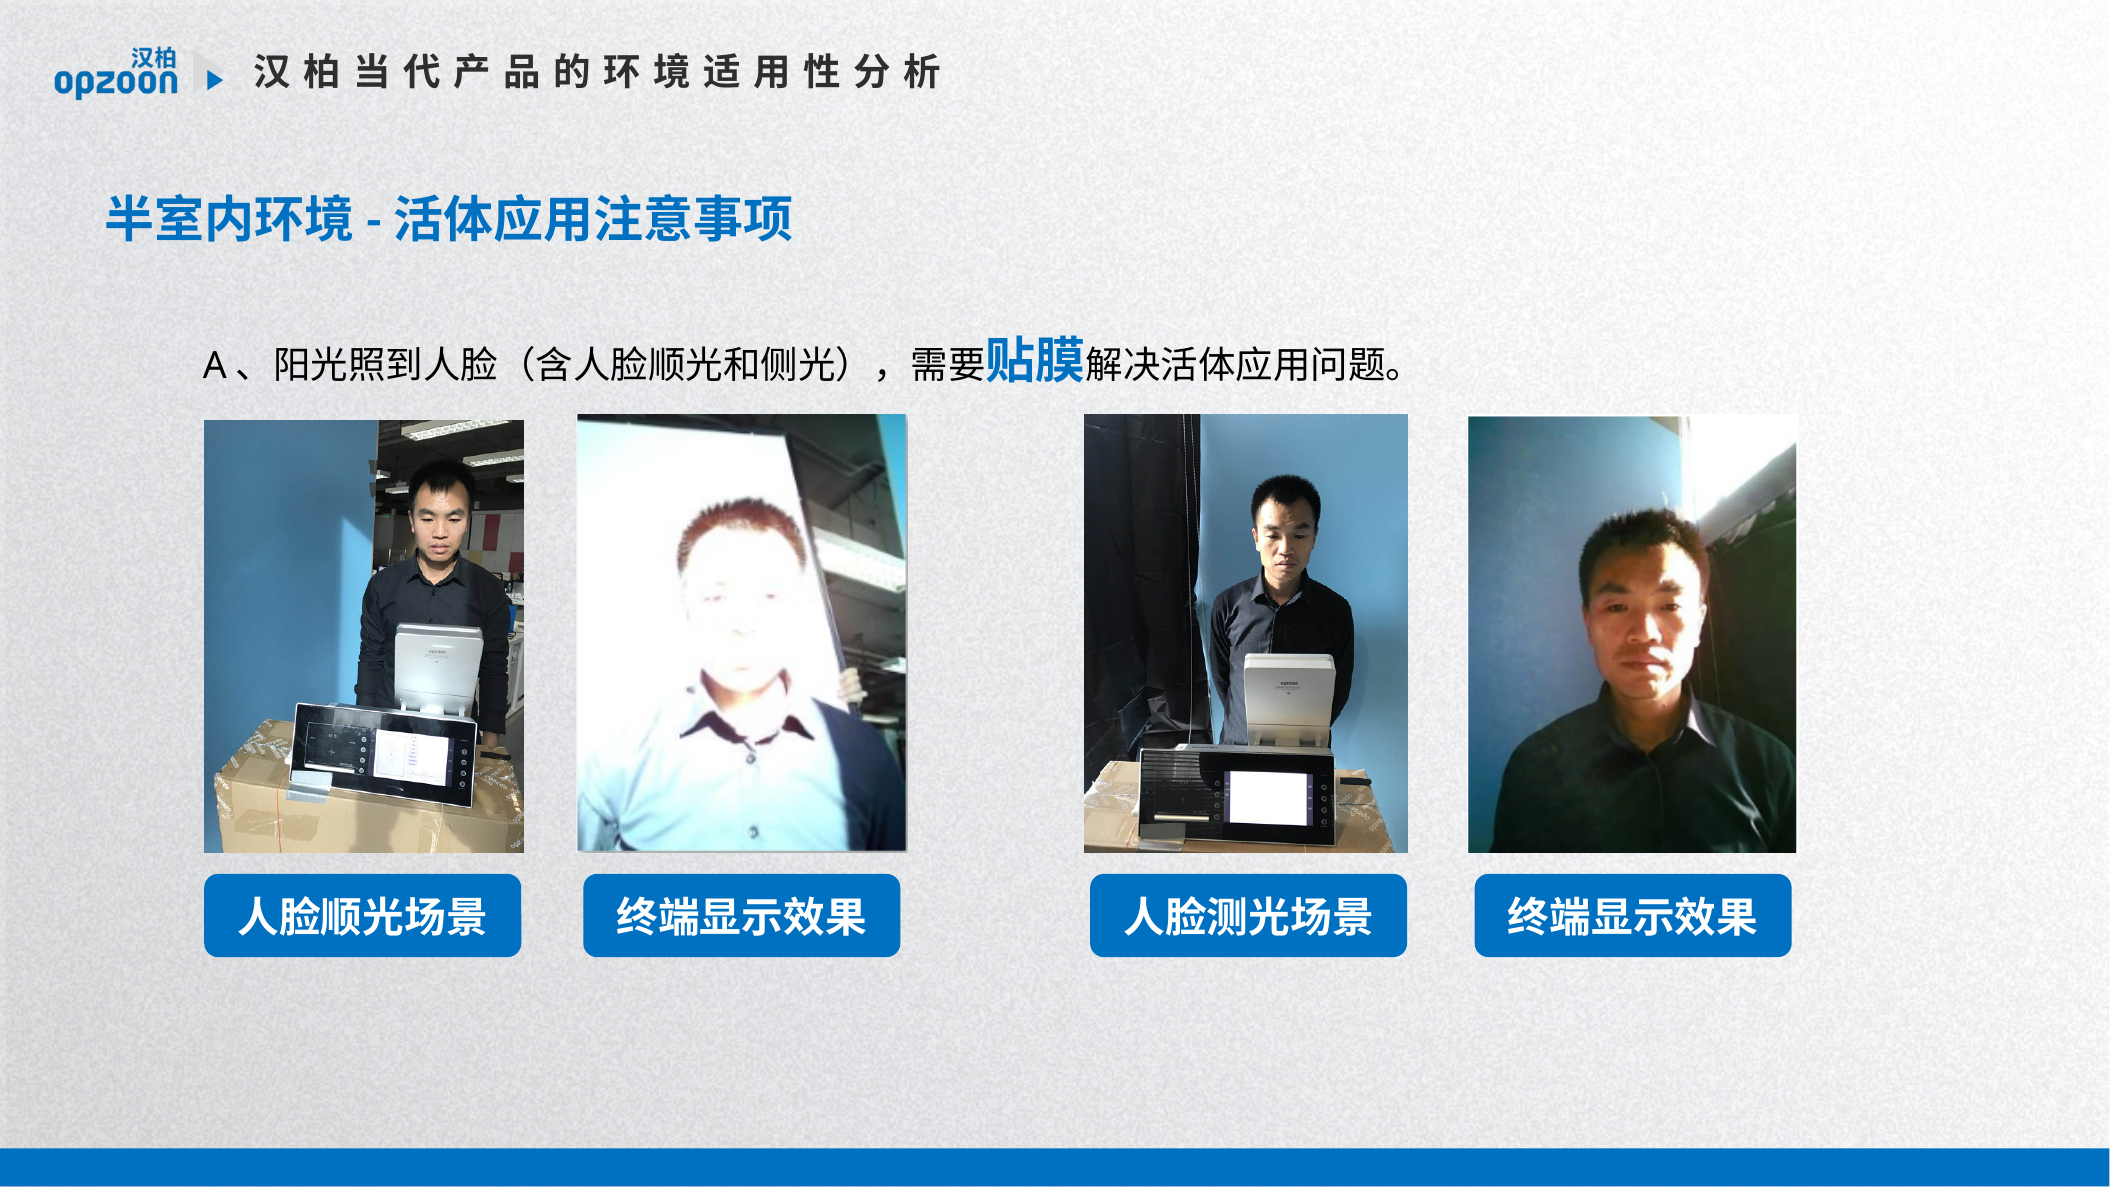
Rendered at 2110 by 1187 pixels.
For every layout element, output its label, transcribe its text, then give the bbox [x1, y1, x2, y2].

text_box 半室内环境-活体应用注意事项 [89, 179, 809, 255]
text_box [0, 1147, 2110, 1187]
text_box 人脸测光场景 [1089, 872, 1409, 959]
text_box 终端显示效果 [1473, 872, 1793, 959]
text_box A、阳光照到人脸（含人脸顺光和侧光），需要贴膜解决活体应用问题。 [188, 321, 1761, 397]
text_box 终端显示效果 [582, 872, 902, 959]
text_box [50, 36, 225, 105]
text_box 汉柏当代产品的环境适用性分析 [238, 40, 957, 101]
text_box 人脸顺光场景 [203, 872, 523, 959]
picture [0, 0, 2110, 1147]
